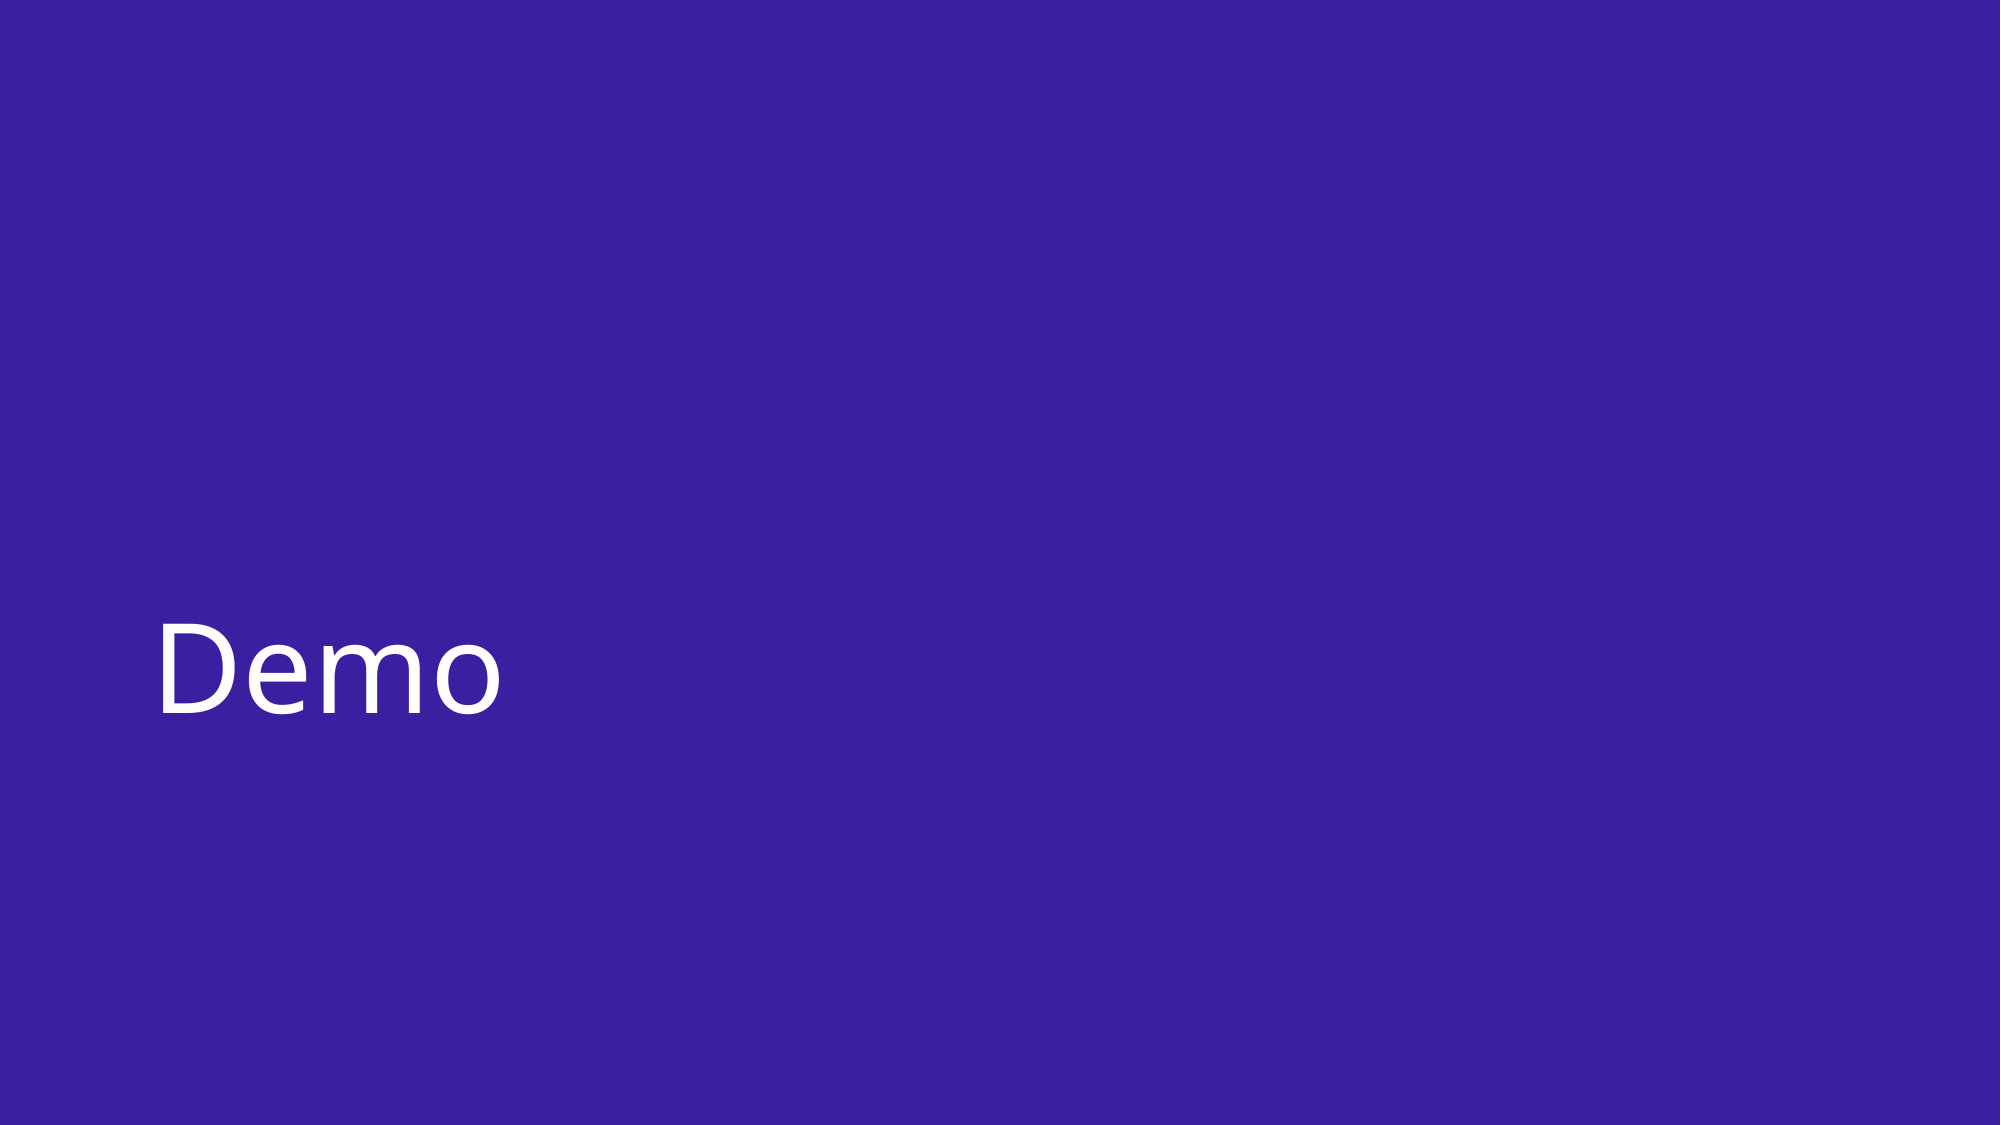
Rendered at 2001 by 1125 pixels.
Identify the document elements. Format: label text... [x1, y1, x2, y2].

title Demo [136, 280, 1862, 749]
